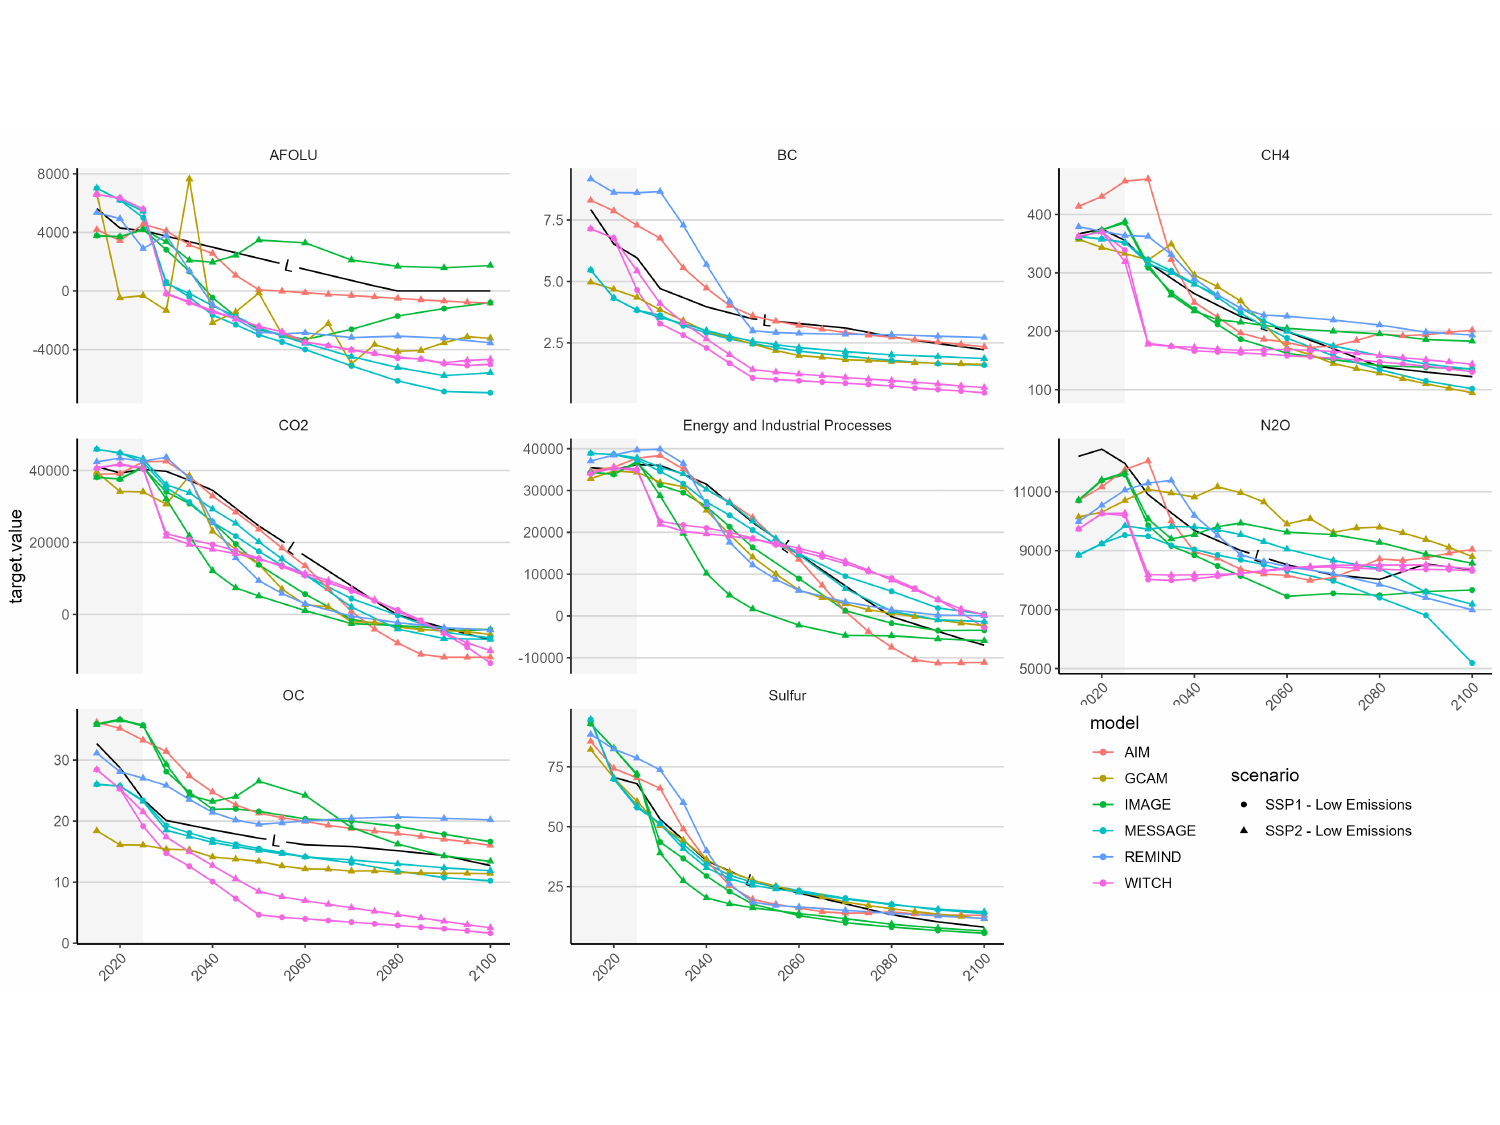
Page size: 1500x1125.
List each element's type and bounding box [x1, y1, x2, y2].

picture [0, 133, 1500, 992]
